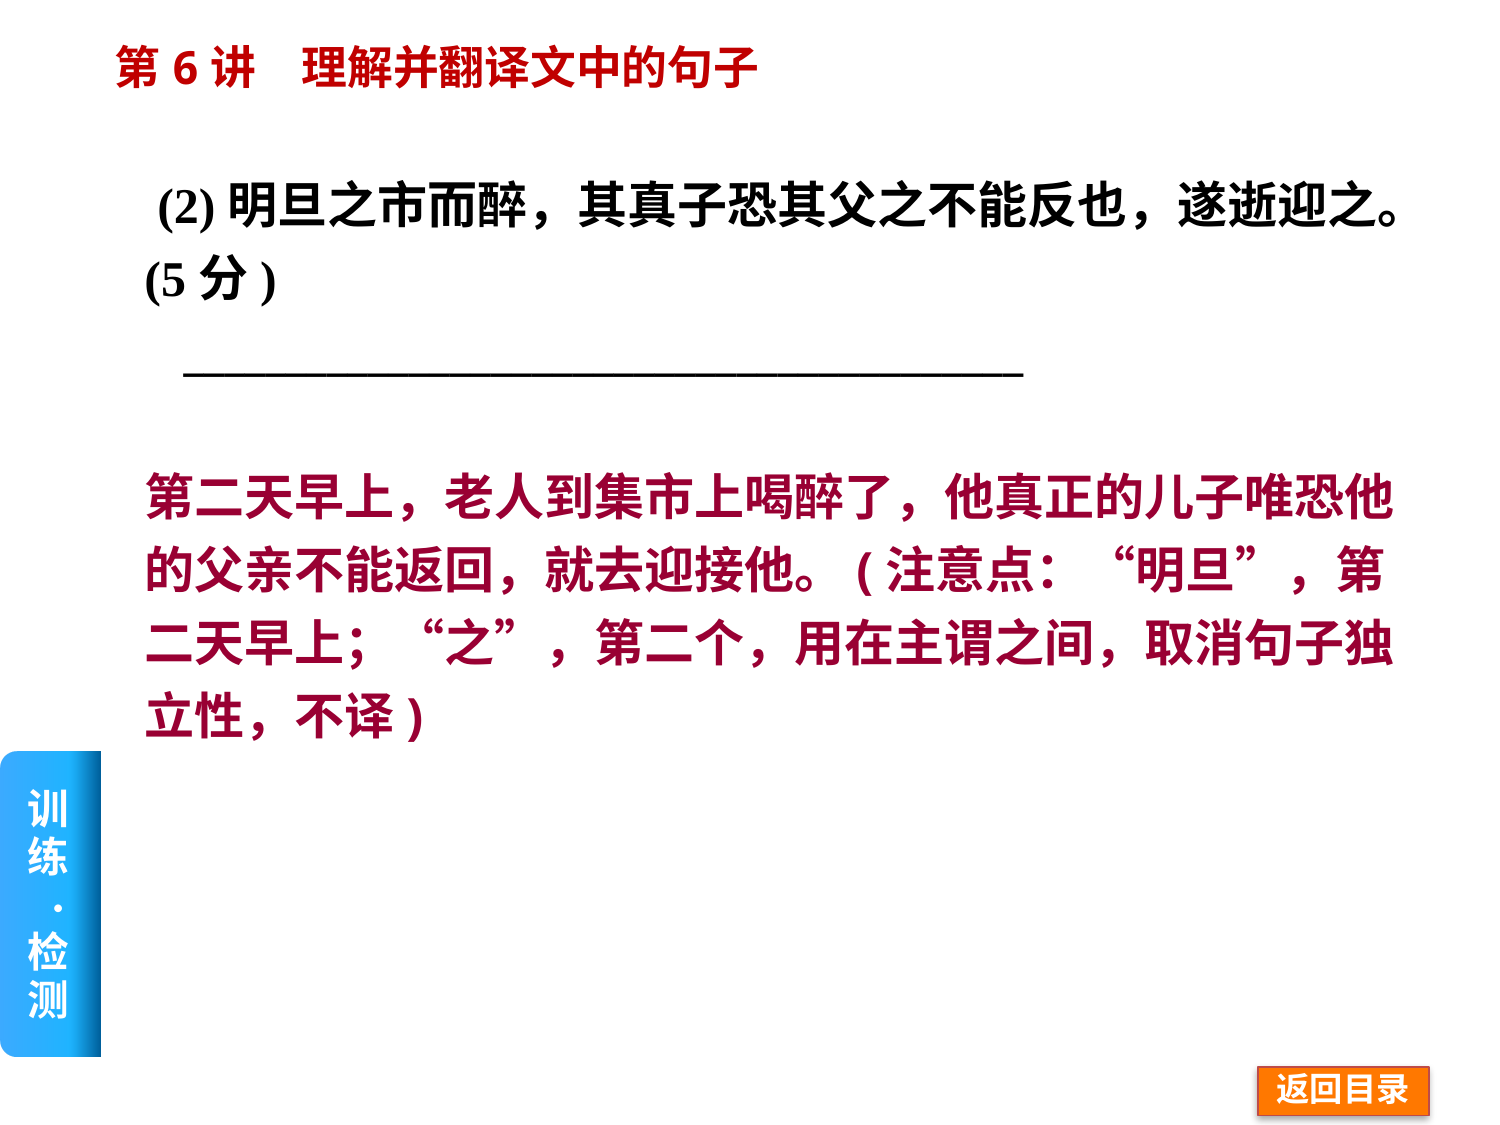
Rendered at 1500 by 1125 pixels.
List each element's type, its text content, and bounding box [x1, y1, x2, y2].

text_box (2)明旦之市而醉，其真子恐其父之不能反也，遂逝迎之。(5分) _________________________________________ 第二天早上，老人到集市上喝醉了，他真正的儿子唯恐他的父亲不能返回，就去迎接他。(注意点：“明旦”，第二天早上；“之”，第二个，用在主谓之间，取消句子独立性，不译) [129, 153, 1429, 1040]
text_box 第6讲 理解并翻译文中的句子 [100, 27, 1199, 106]
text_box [0, 751, 101, 1085]
text_box 返回目录 [1257, 1066, 1430, 1116]
